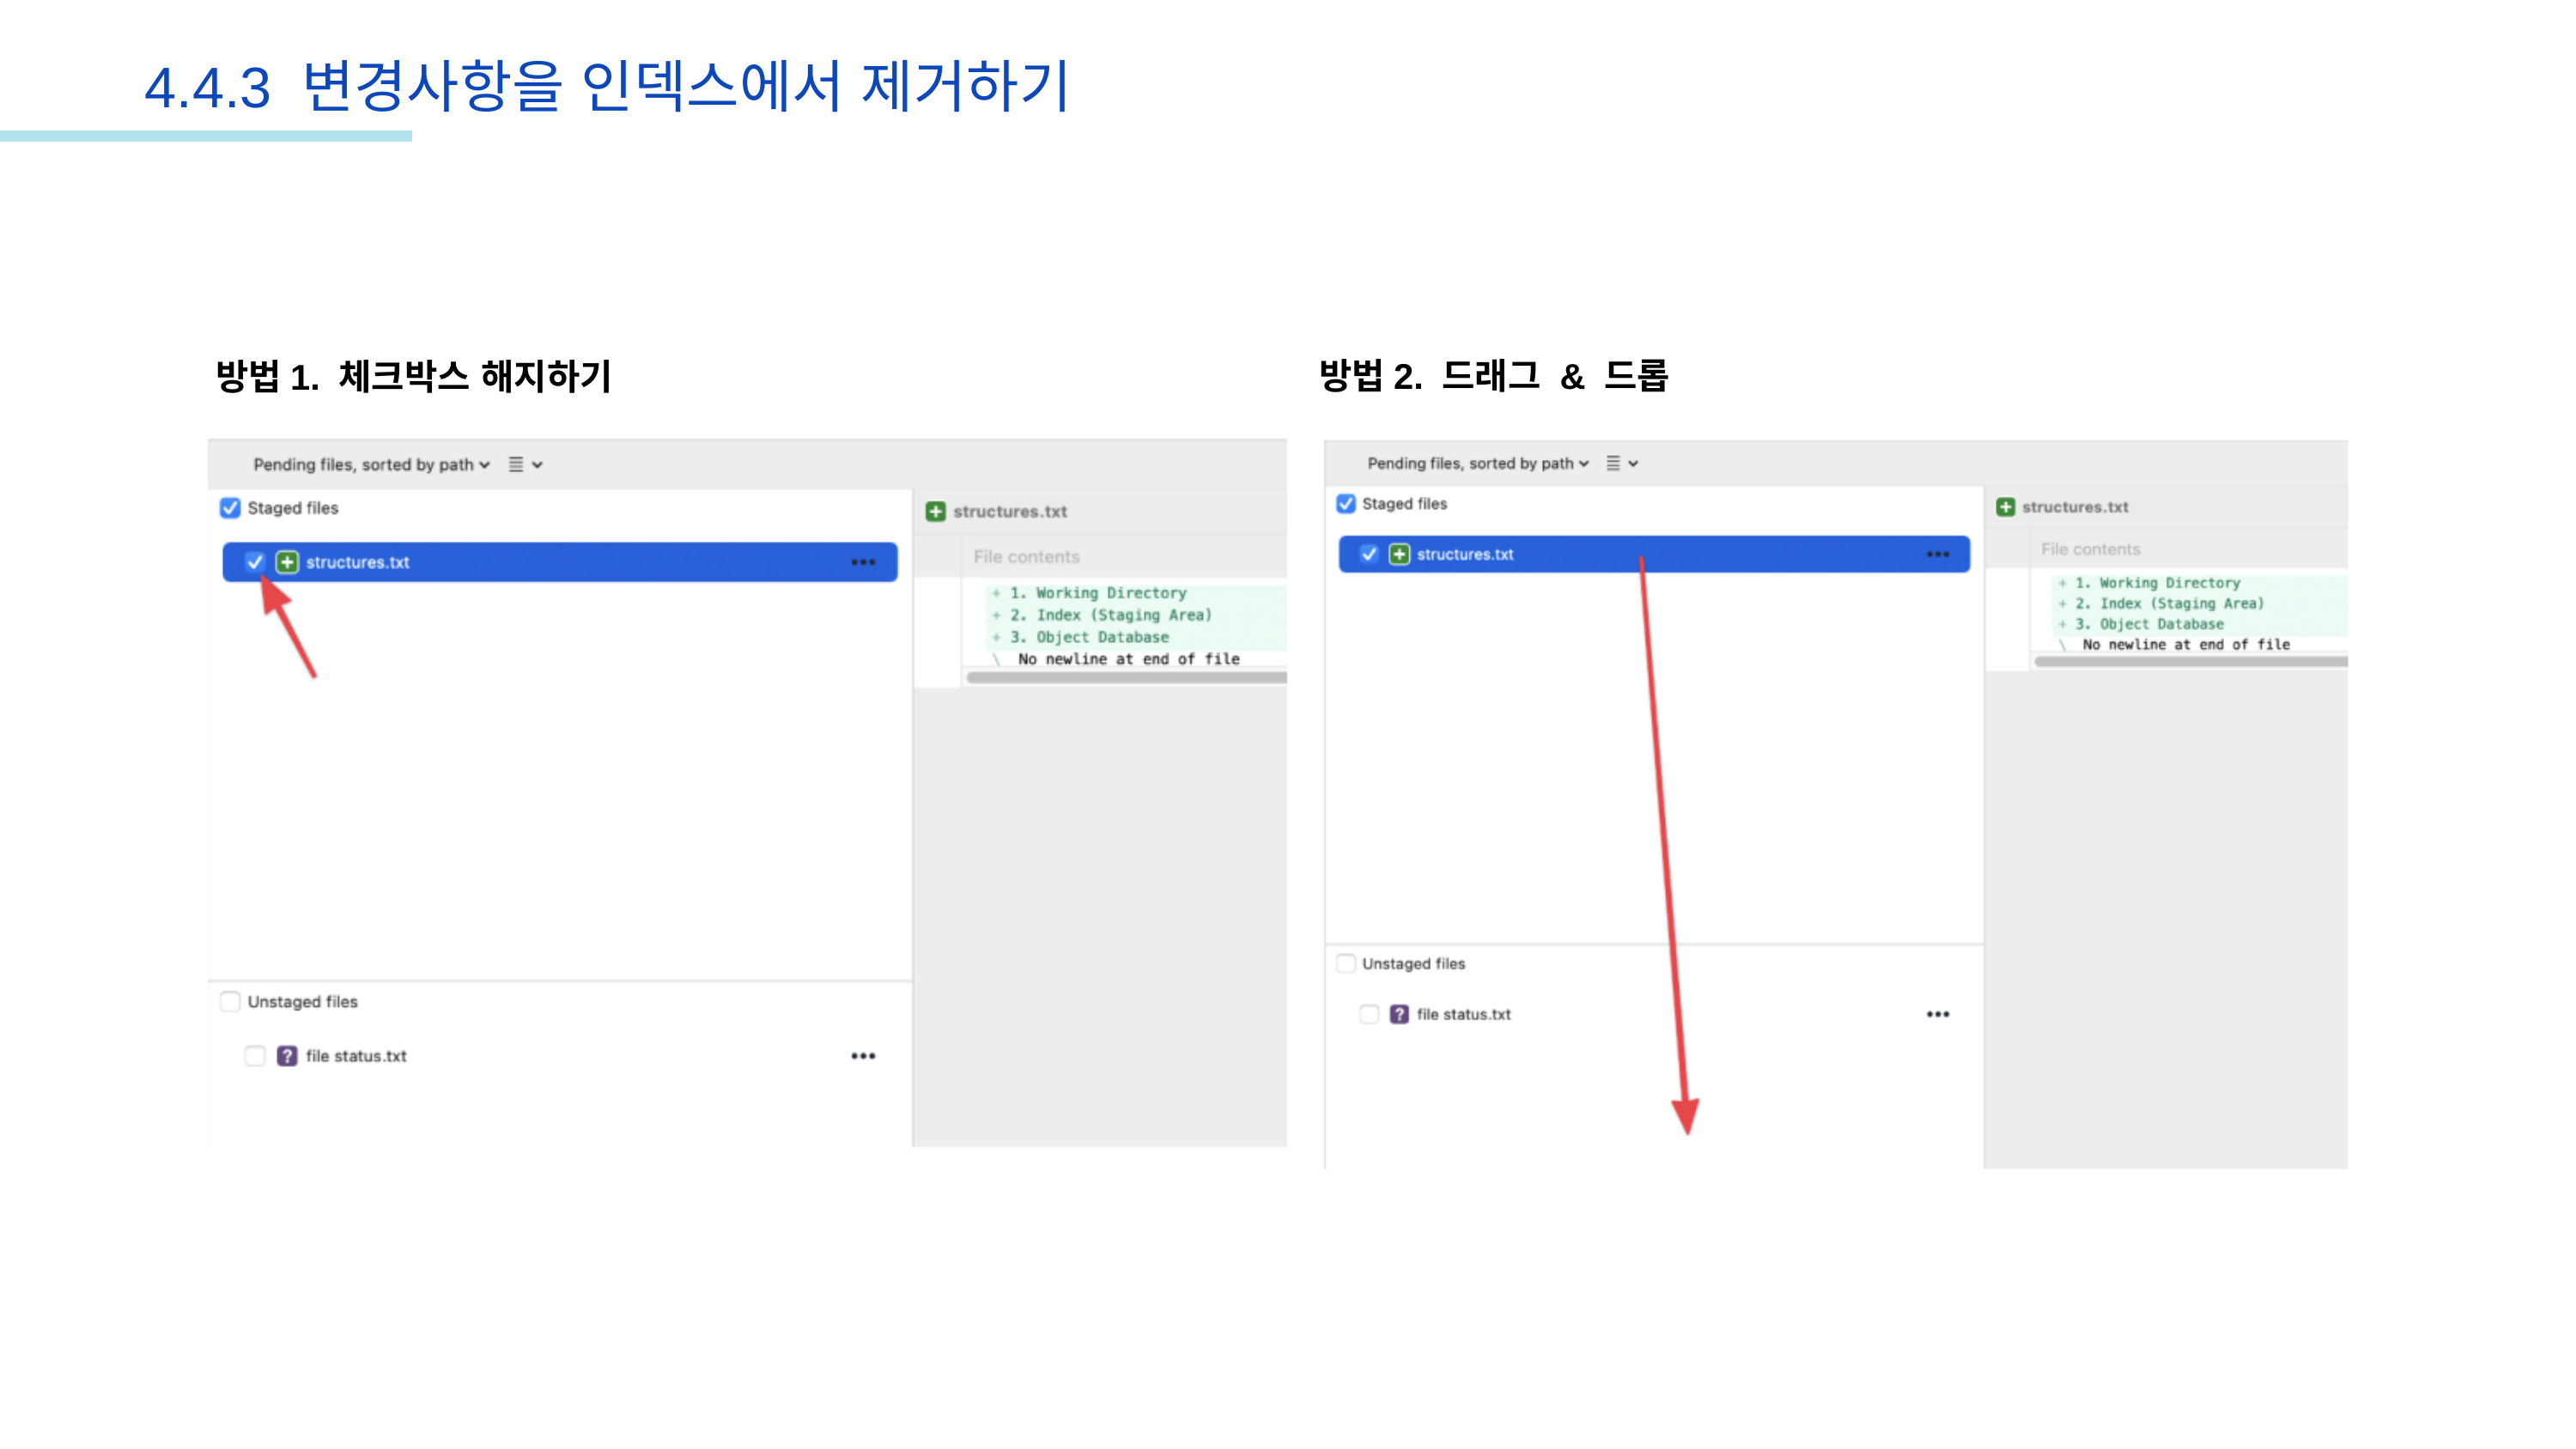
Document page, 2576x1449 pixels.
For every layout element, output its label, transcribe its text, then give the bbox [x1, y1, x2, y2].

text_box 방법2. 드래그 & 드롭 [1306, 347, 1684, 403]
picture [1321, 435, 2356, 1177]
picture [202, 433, 1297, 1160]
text_box 방법1. 체크박스 해지하기 [203, 348, 626, 404]
text_box [0, 130, 412, 142]
text_box 4.4.3 변경사항을 인덱스에서 제거하기 [144, 36, 1971, 119]
